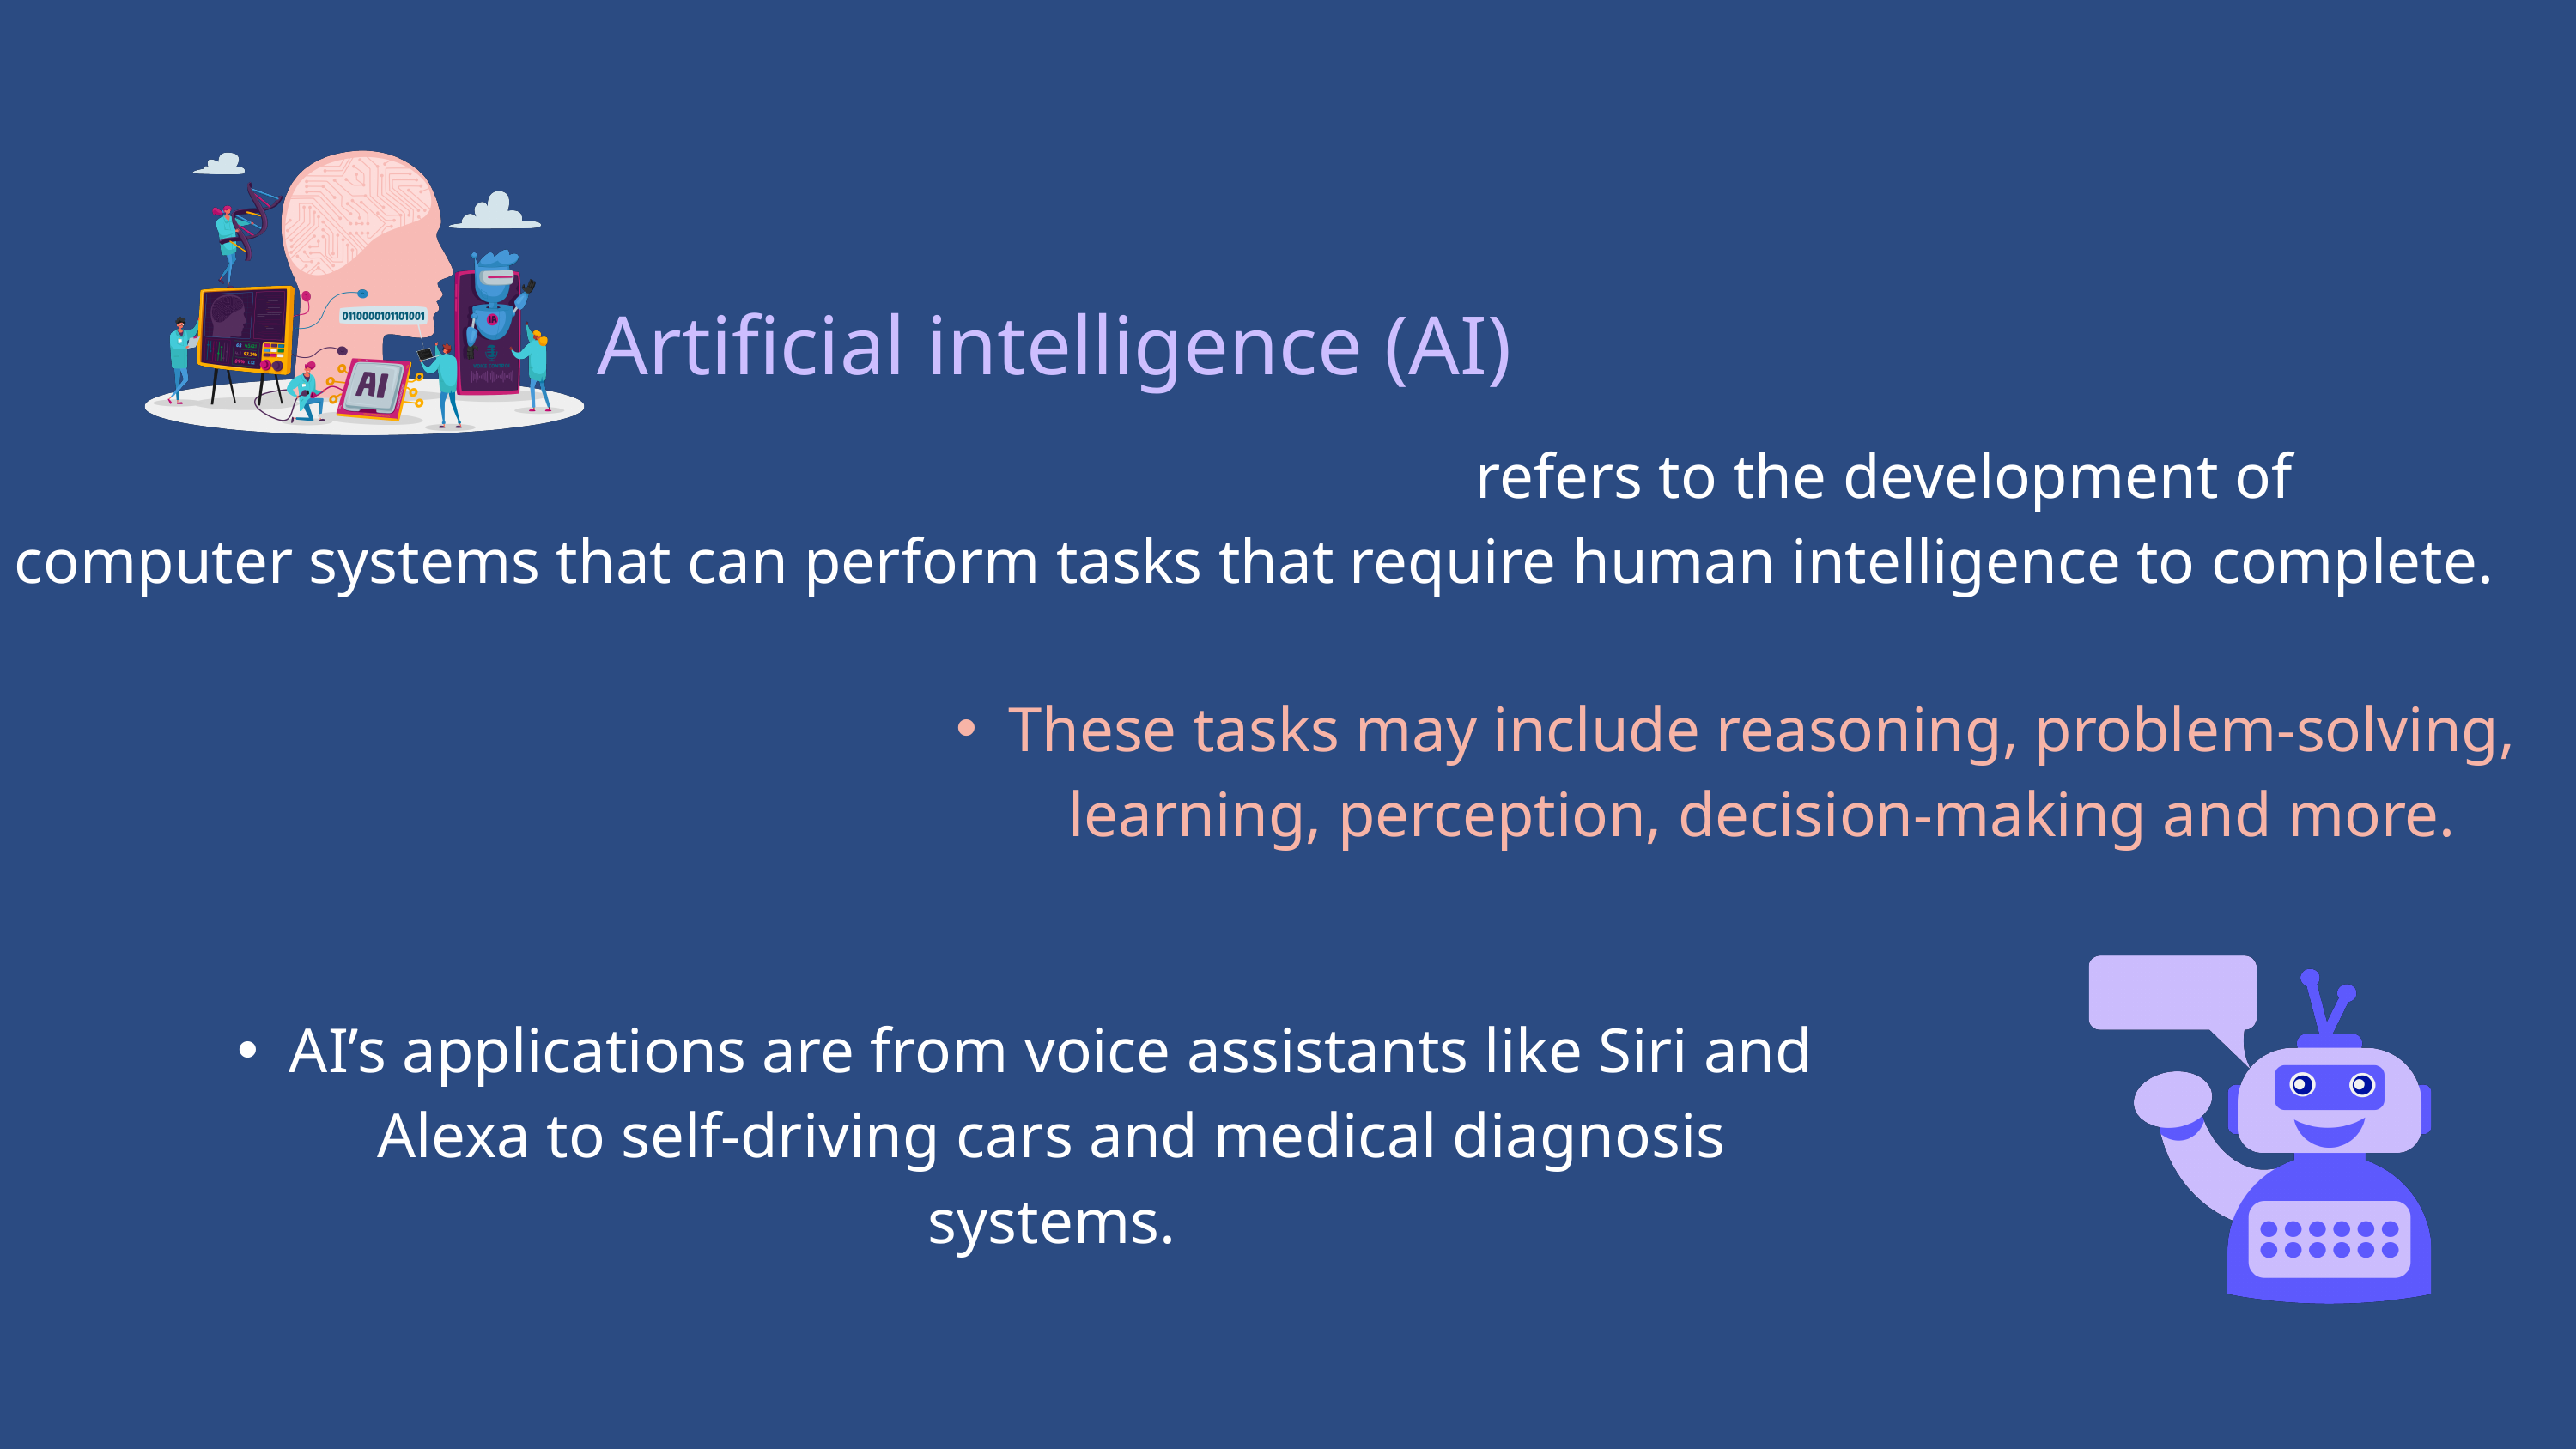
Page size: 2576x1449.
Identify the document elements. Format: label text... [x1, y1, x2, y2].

text_box These tasks may include reasoning, problem-solving, learning, perception, decision-making and more. [845, 678, 2576, 849]
text_box [2088, 955, 2432, 1304]
text_box [144, 144, 585, 425]
text_box refers to the development of computer systems that can perform tasks that require human intelligence to complete. [14, 425, 2576, 596]
text_box AI’s applications are from voice assistants like Siri and Alexa to self-driving cars and medical diagnosis systems. [144, 999, 1856, 1256]
text_box Artificial intelligence (AI) [584, 277, 1526, 391]
